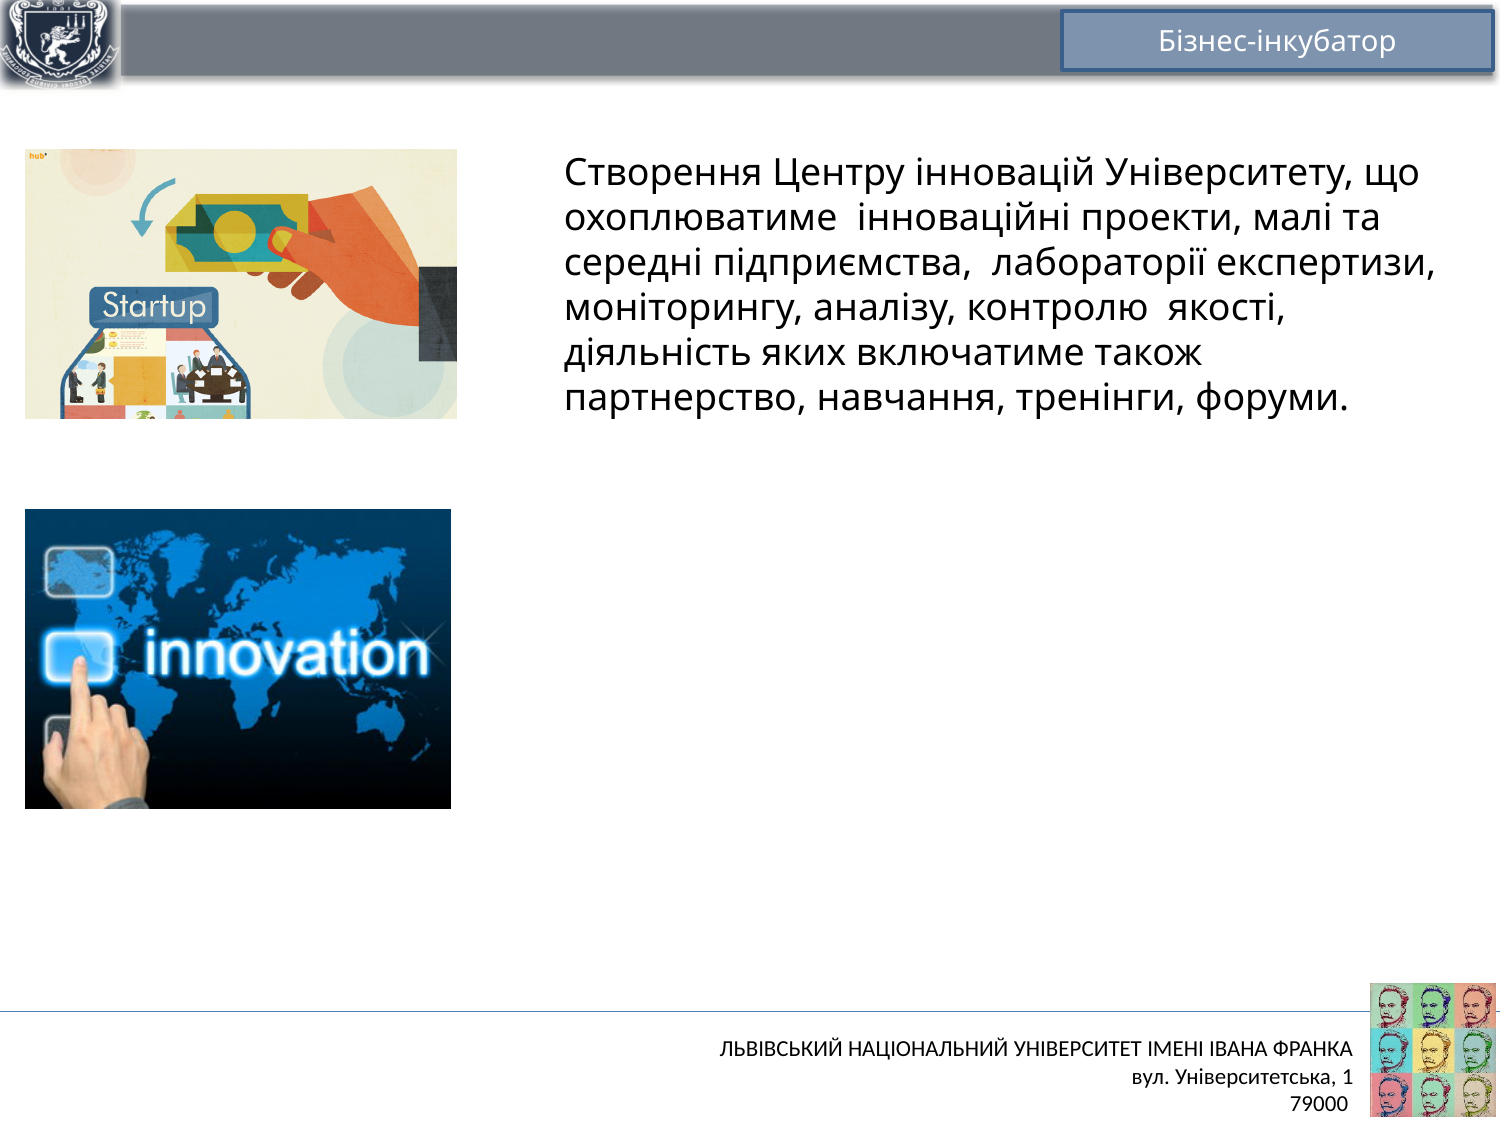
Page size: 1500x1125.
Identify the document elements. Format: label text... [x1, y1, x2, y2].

picture [25, 509, 452, 809]
picture [0, 0, 122, 91]
text_box ЛЬВІВСЬКИЙ НАЦІОНАЛЬНИЙ УНІВЕРСИТЕТ ІМЕНІ ІВАНА ФРАНКА вул. Університетська, 1 79000 [704, 1026, 1369, 1124]
text_box [126, 4, 1494, 76]
text_box Бізнес-інкубатор [1060, 9, 1495, 72]
picture [25, 149, 457, 419]
text_box [430, 130, 1459, 178]
text_box Створення Центру інновацій Університету, що охоплюватиме інноваційні проекти, малі та середні підприємства, лабораторії експертизи, моніторингу, аналізу, контролю якості, діяльність яких включатиме також партнерство, навчання, тренінги, форуми. [549, 140, 1459, 425]
picture [1369, 982, 1497, 1117]
